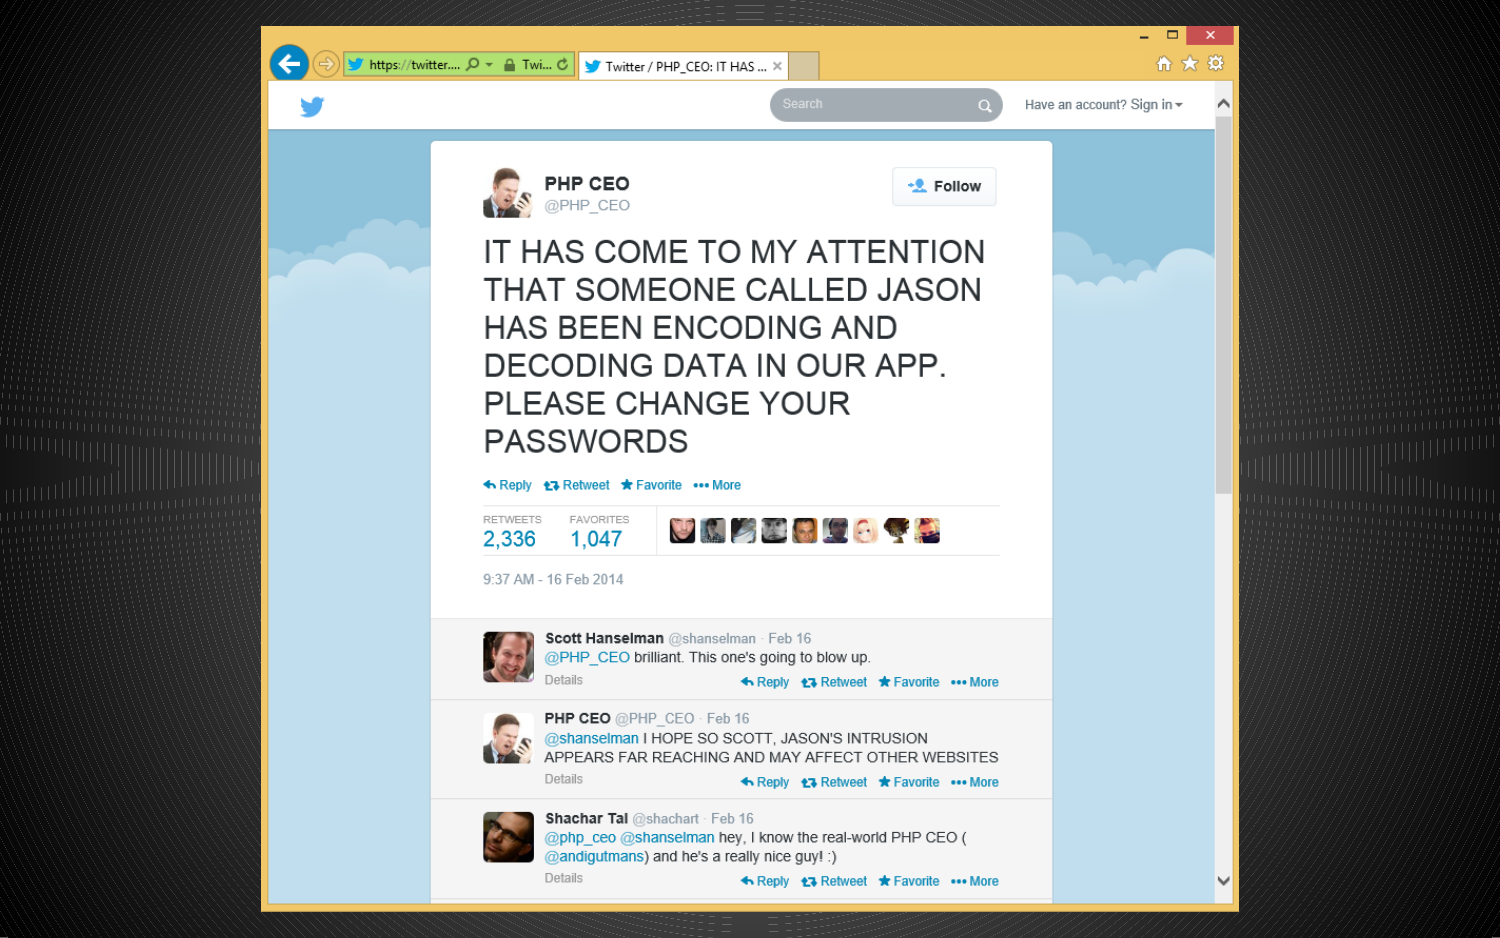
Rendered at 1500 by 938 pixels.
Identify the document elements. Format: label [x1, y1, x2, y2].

picture [261, 26, 1239, 912]
